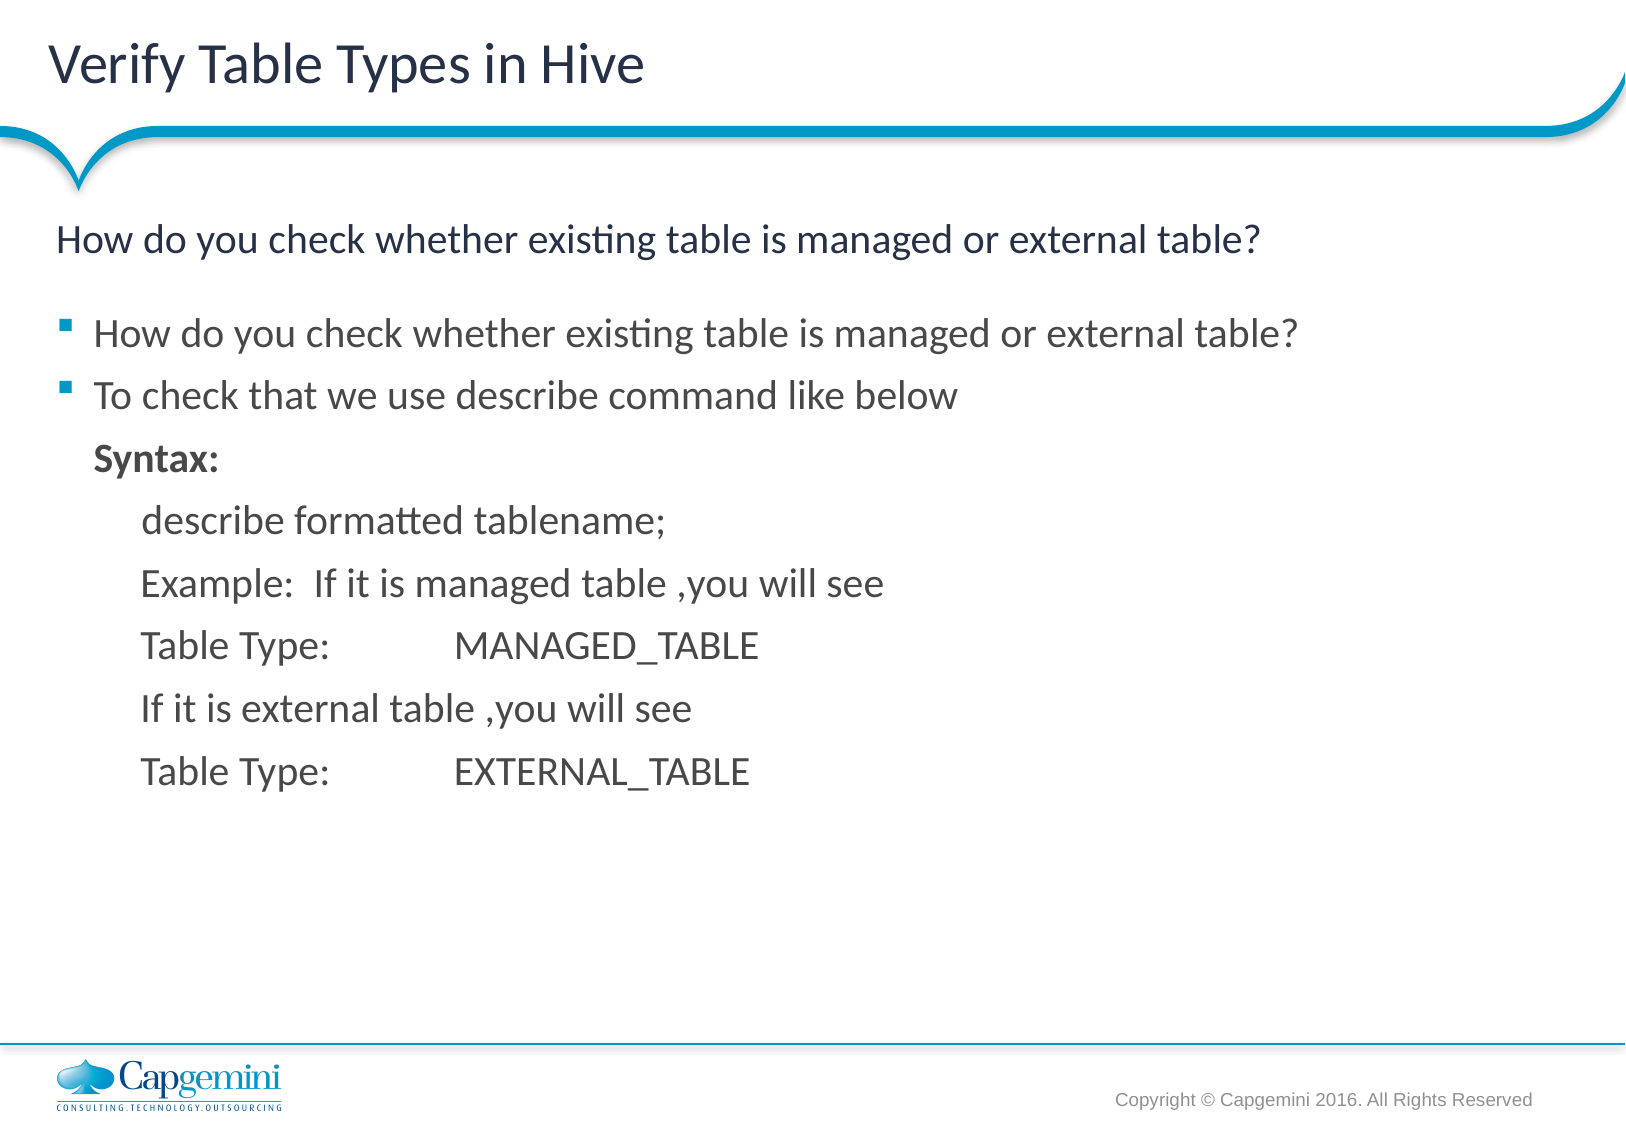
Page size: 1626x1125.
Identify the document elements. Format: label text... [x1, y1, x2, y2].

list How do you check whether existing table is managed or external table? To check that we use describe command like below Syntax: describe formatted tablename; Example: If it is managed table ,you will see Table Type: MANAGED_TABLE If it is external table ,you will see Table Type: EXTERNAL_TABLE [55, 299, 1569, 1029]
picture [57, 1059, 281, 1111]
title Verify Table Types in Hive [0, 0, 1625, 132]
list How do you check whether existing table is managed or external table? [55, 205, 1569, 296]
